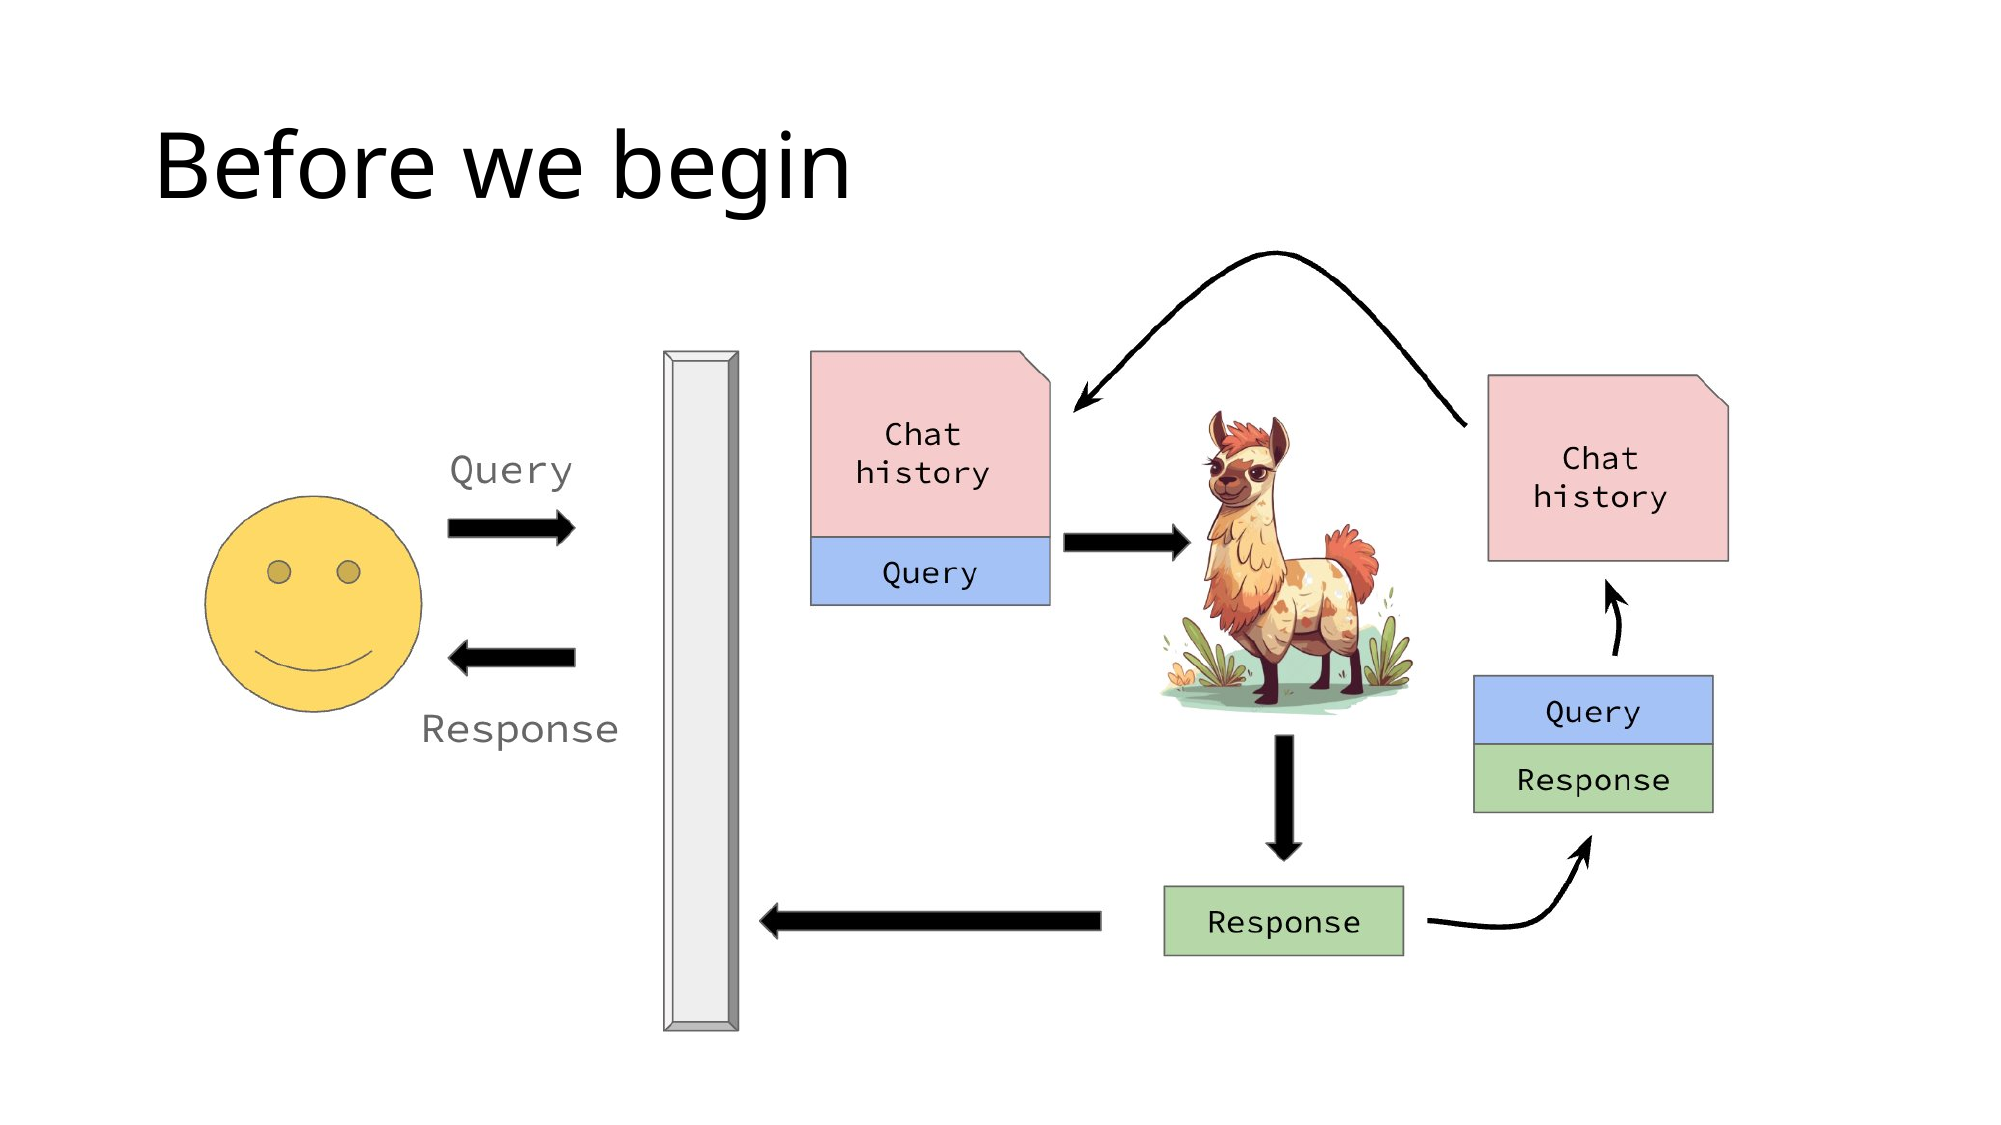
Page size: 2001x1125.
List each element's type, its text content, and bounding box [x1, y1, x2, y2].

picture [193, 228, 1806, 1055]
title Before we begin [137, 59, 1863, 278]
